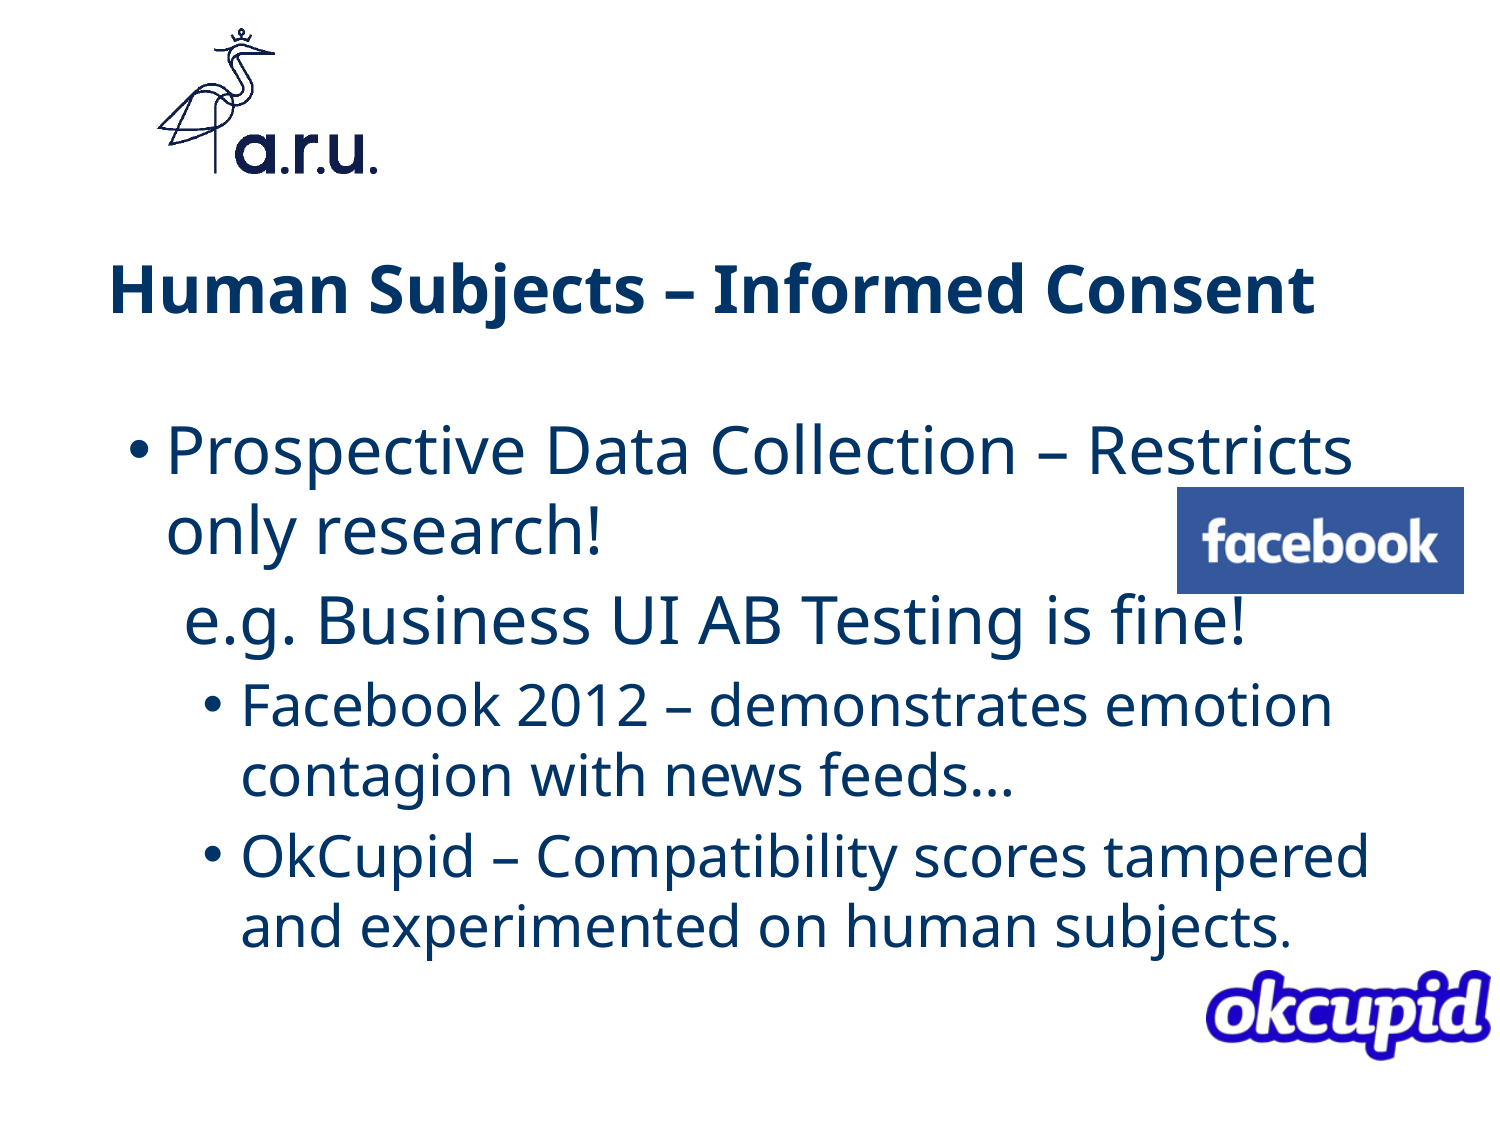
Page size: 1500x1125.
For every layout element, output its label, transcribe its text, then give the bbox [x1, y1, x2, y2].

list Prospective Data Collection – Restricts only research! e.g. Business UI AB Testing is fine! Facebook 2012 – demonstrates emotion contagion with news feeds… OkCupid – Compatibility scores tampered and experimented on human subjects. [112, 400, 1448, 920]
picture [1177, 487, 1464, 594]
title Human Subjects – Informed Consent [92, 212, 1350, 371]
picture [156, 28, 377, 174]
picture [1206, 970, 1491, 1061]
